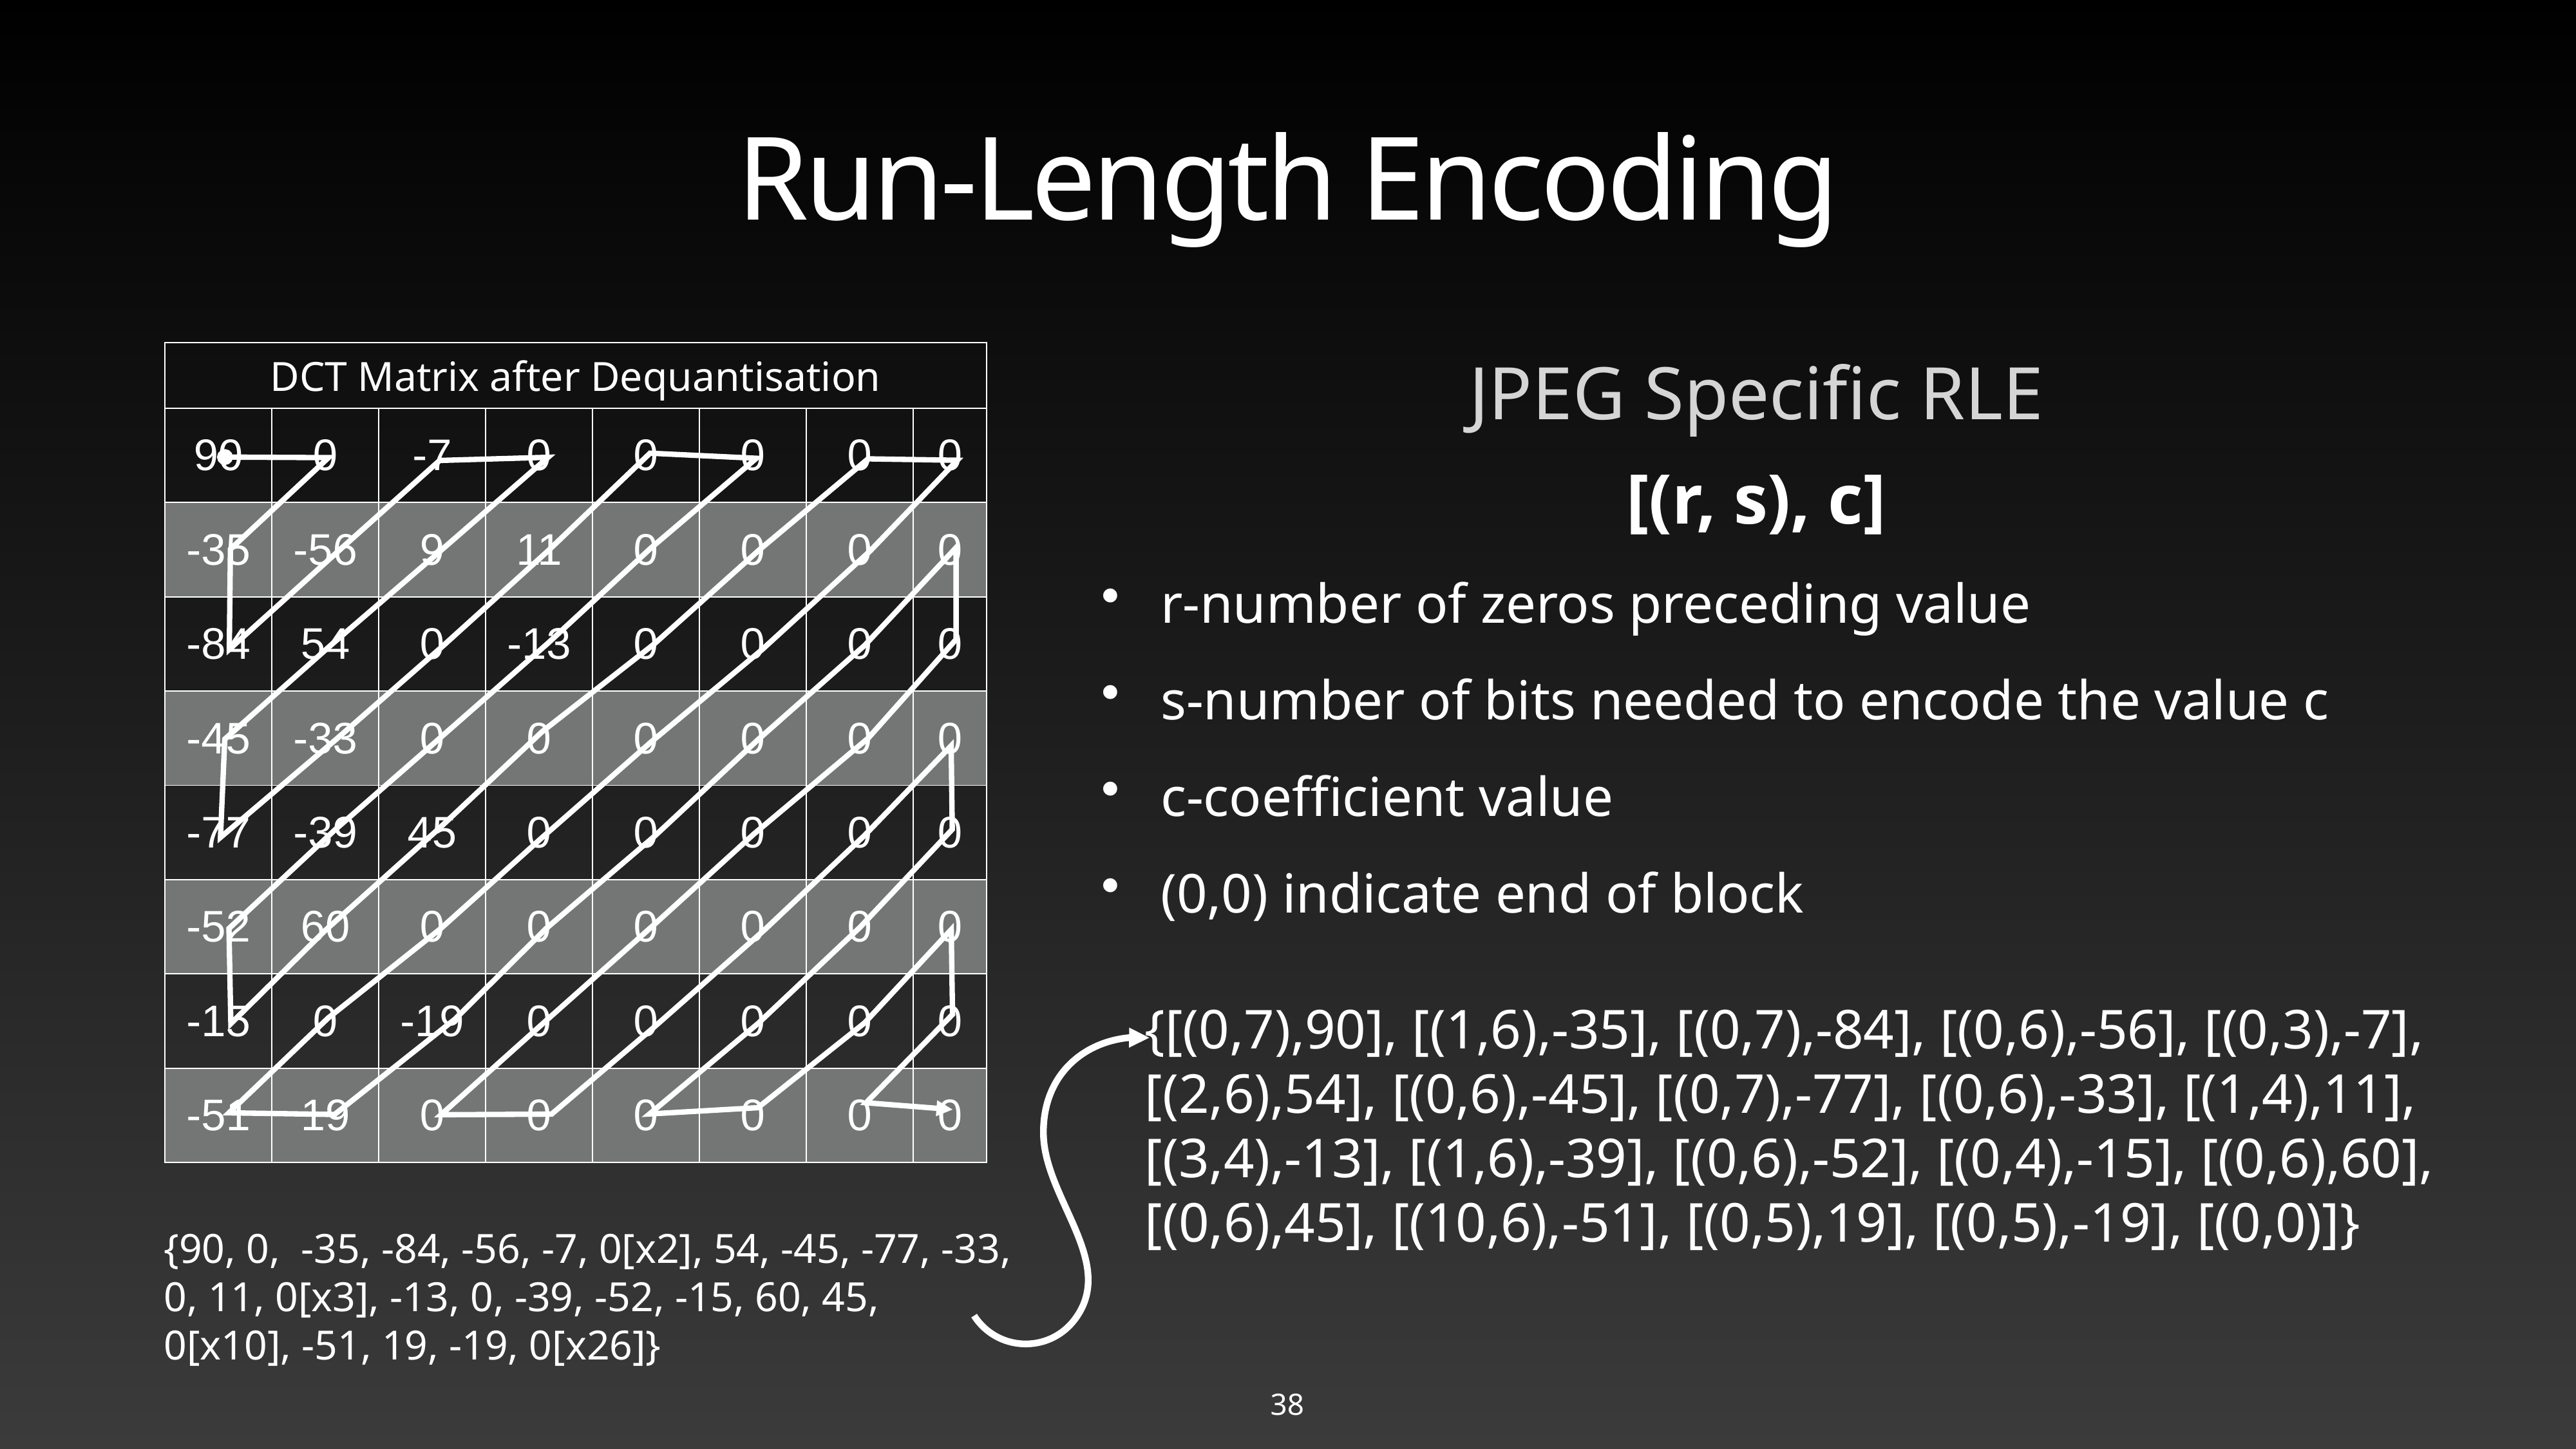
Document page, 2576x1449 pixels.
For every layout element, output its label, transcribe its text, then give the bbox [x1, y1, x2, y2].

table_cell 0 [700, 786, 708, 793]
table_cell -56 [289, 556, 378, 596]
table_cell 0 [700, 598, 705, 602]
table_cell 0 [272, 974, 378, 1068]
table_cell 0 [502, 891, 592, 973]
table_cell 0 [914, 598, 986, 690]
table_cell 0 [807, 598, 908, 690]
table_cell 60 [272, 880, 279, 887]
table_cell 0 [379, 692, 485, 785]
table_cell 0 [593, 598, 699, 690]
table_cell 0 [914, 503, 986, 596]
table_cell 0 [393, 650, 484, 690]
table_cell 54 [272, 598, 378, 690]
table_cell -35 [166, 503, 271, 596]
table_cell 0 [607, 989, 699, 1068]
text_box {90, 0, -35, -84, -56, -7, 0[x2], 54, -45, -77, -33, 0, 11, 0[x3], -13, 0, -39, -52, -15, 60, 45, 0[x10], -51, 19, -19, 0[x26]} [158, 1218, 1023, 1374]
table_cell 0 [603, 703, 699, 785]
table_cell 0 [700, 503, 806, 596]
table_cell 0 [813, 692, 913, 785]
table_cell 0 [593, 409, 699, 502]
table_cell 0 [379, 1069, 485, 1162]
table_cell -56 [272, 503, 278, 509]
table_cell 0 [914, 974, 986, 1068]
table_cell 0 [700, 409, 806, 502]
table_cell 9 [379, 503, 391, 513]
table_cell 0 [486, 974, 592, 1068]
table_cell 9 [389, 513, 485, 596]
table_cell -15 [166, 974, 271, 1068]
table_cell 0 [593, 880, 699, 973]
table_cell 0 [914, 880, 986, 973]
text_box [220, 453, 958, 1115]
table_cell 0 [914, 409, 986, 502]
table_cell 0 [379, 598, 383, 603]
table_cell -33 [283, 704, 378, 785]
text_box [(r, s), c] r-number of zeros preceding value s-number of bits needed to encode the value c c-coefficient value (0,0) indicate end of block [1096, 450, 2417, 929]
table_cell 11 [486, 503, 592, 596]
table_cell 0 [705, 791, 806, 879]
table_cell 0 [486, 880, 493, 887]
table_cell -77 [166, 786, 271, 879]
slide_number 38 [1263, 1381, 1312, 1432]
table_cell 0 [486, 1081, 592, 1162]
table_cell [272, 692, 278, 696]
list JPEG Specific RLE [1331, 341, 2182, 450]
table_cell 0 [486, 737, 590, 785]
table_cell 0 [597, 786, 699, 838]
table_cell 90 [166, 409, 271, 502]
table_cell -39 [272, 786, 378, 879]
table_cell 0 [486, 409, 592, 502]
table_cell 0 [807, 1069, 913, 1162]
table_cell 0 [807, 503, 814, 509]
table_cell 0 [600, 508, 699, 596]
table_cell 0 [807, 786, 911, 879]
title Run-Length Encoding [133, 85, 2443, 251]
table_cell -13 [486, 598, 495, 606]
table_cell 0 [807, 880, 816, 889]
table_header DCT Matrix after Dequantisation [166, 343, 986, 408]
table_cell 0 [907, 873, 913, 879]
table_cell 0 [700, 692, 806, 785]
table_cell 0 [807, 974, 909, 1026]
table_cell 0 [914, 1069, 986, 1162]
table_cell 0 [807, 409, 913, 502]
table_cell -7 [379, 409, 485, 502]
table_cell 0 [701, 880, 806, 934]
table_cell -51 [166, 1069, 271, 1162]
table_cell 0 [486, 786, 592, 879]
table_cell 0 [807, 692, 811, 696]
table_cell 0 [813, 880, 913, 973]
text_box [974, 1037, 1139, 1344]
table_cell 45 [379, 786, 384, 790]
table_cell 60 [283, 884, 378, 973]
table_cell 0 [605, 840, 694, 879]
table_cell -52 [166, 880, 271, 973]
table_cell 0 [379, 880, 485, 973]
table_cell 0 [385, 598, 485, 649]
table_cell 45 [384, 786, 485, 879]
table_cell -45 [166, 692, 271, 785]
table_cell 0 [700, 1071, 806, 1162]
table_cell 19 [272, 1081, 378, 1162]
table_cell 0 [714, 611, 806, 690]
table_cell -13 [495, 603, 592, 690]
table_cell 0 [914, 786, 986, 879]
table_cell -84 [166, 598, 271, 690]
table_cell 0 [904, 1056, 913, 1068]
table_cell -19 [395, 990, 485, 1068]
table_cell 0 [486, 1069, 491, 1074]
table_cell 0 [717, 936, 799, 973]
table_cell 0 [272, 409, 378, 502]
table_cell 0 [593, 1069, 699, 1162]
table_cell 0 [914, 692, 986, 785]
text_box {[(0,7),90], [(1,6),-35], [(0,7),-84], [(0,6),-56], [(0,3),-7], [(2,6),54], [(0,6),-45], [(0,7),-77], [(0,6),-33], [(1,4),11], [(3,4),-13], [(1,6),-39], [(0,6),-52], [(0,4),-15], [(0,6),60], [(0,6),45], [(10,6),-51], [(0,5),19], [(0,5),-19], [(0,0)]} [1139, 989, 2486, 1258]
table_cell 0 [491, 692, 592, 736]
table_cell 0 [810, 1027, 902, 1068]
table_cell 0 [822, 508, 913, 596]
table_cell 0 [700, 974, 805, 1068]
table_cell -56 [279, 503, 378, 554]
